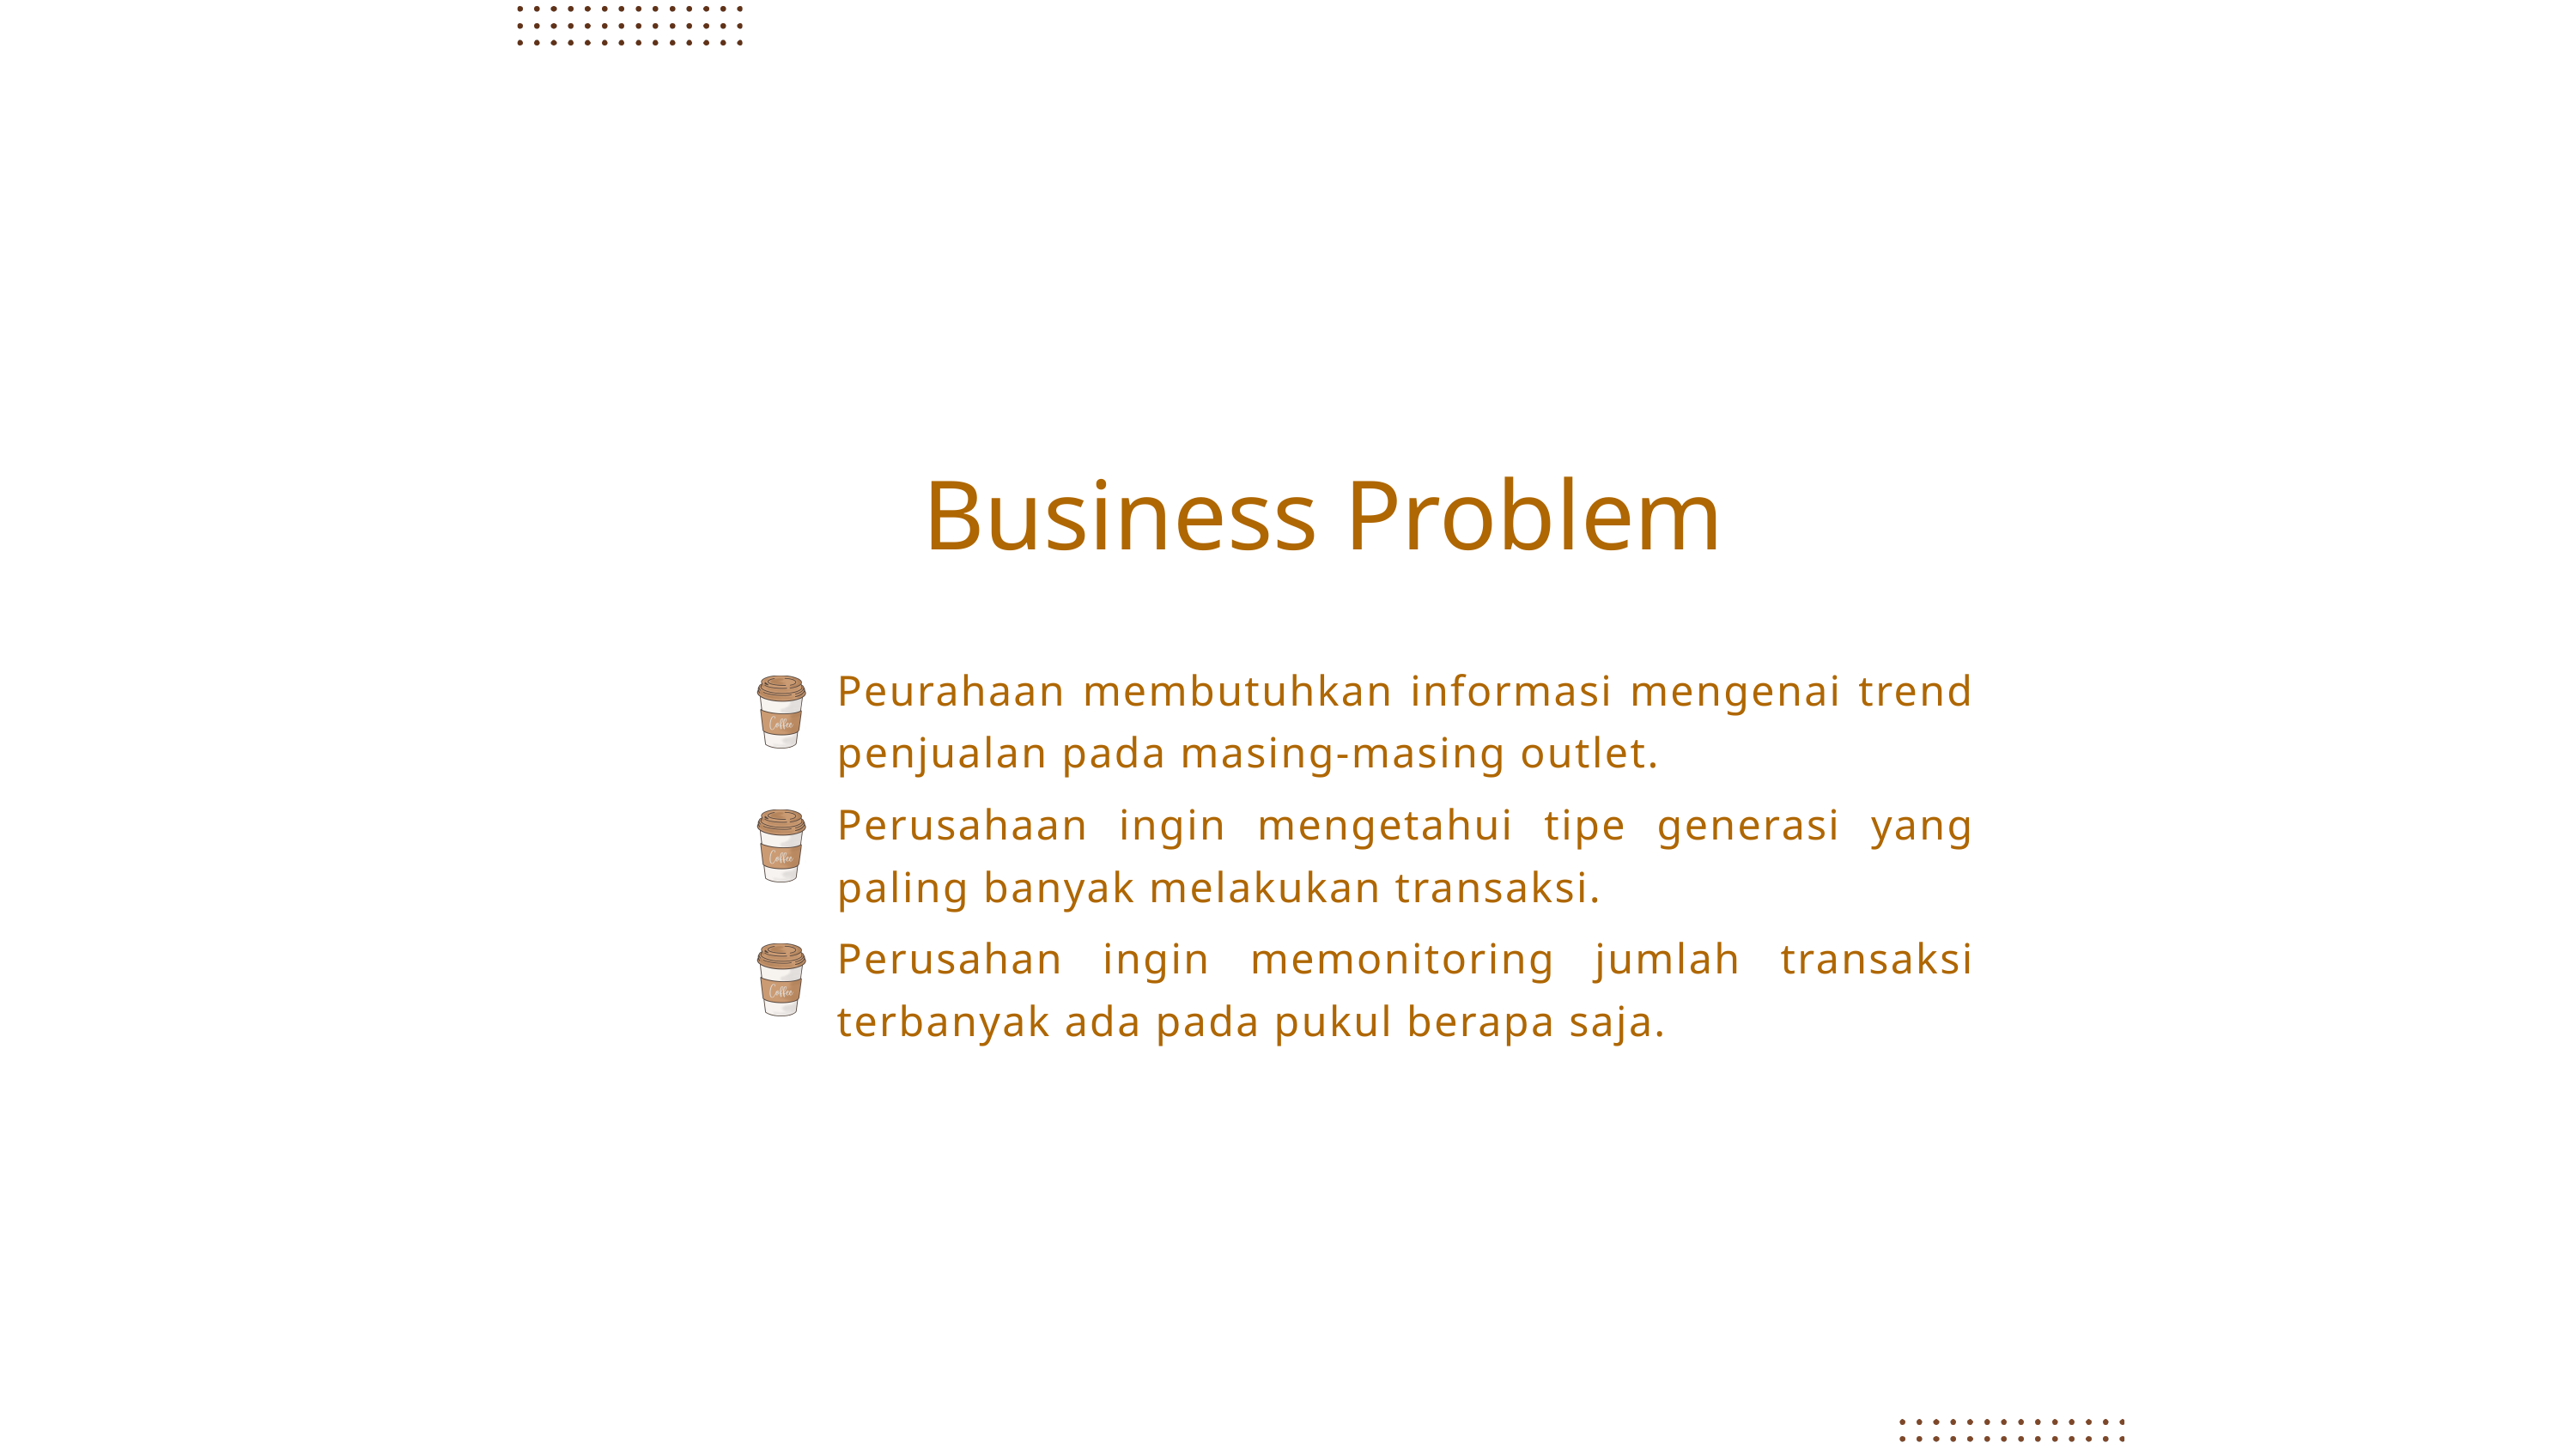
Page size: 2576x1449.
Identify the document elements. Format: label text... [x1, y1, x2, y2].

text_box [754, 676, 809, 749]
text_box Peurahaan membutuhkan informasi mengenai trend penjualan pada masing-masing outlet. [836, 652, 1978, 777]
text_box Perusahan ingin memonitoring jumlah transaksi terbanyak ada pada pukul berapa saja. [836, 919, 1978, 1045]
text_box [1899, 1419, 2125, 1449]
text_box [517, 0, 743, 45]
text_box Business Problem [874, 434, 1774, 569]
text_box [754, 809, 809, 883]
text_box Perusahaan ingin mengetahui tipe generasi yang paling banyak melakukan transaksi. [836, 785, 1978, 911]
text_box [754, 943, 809, 1017]
